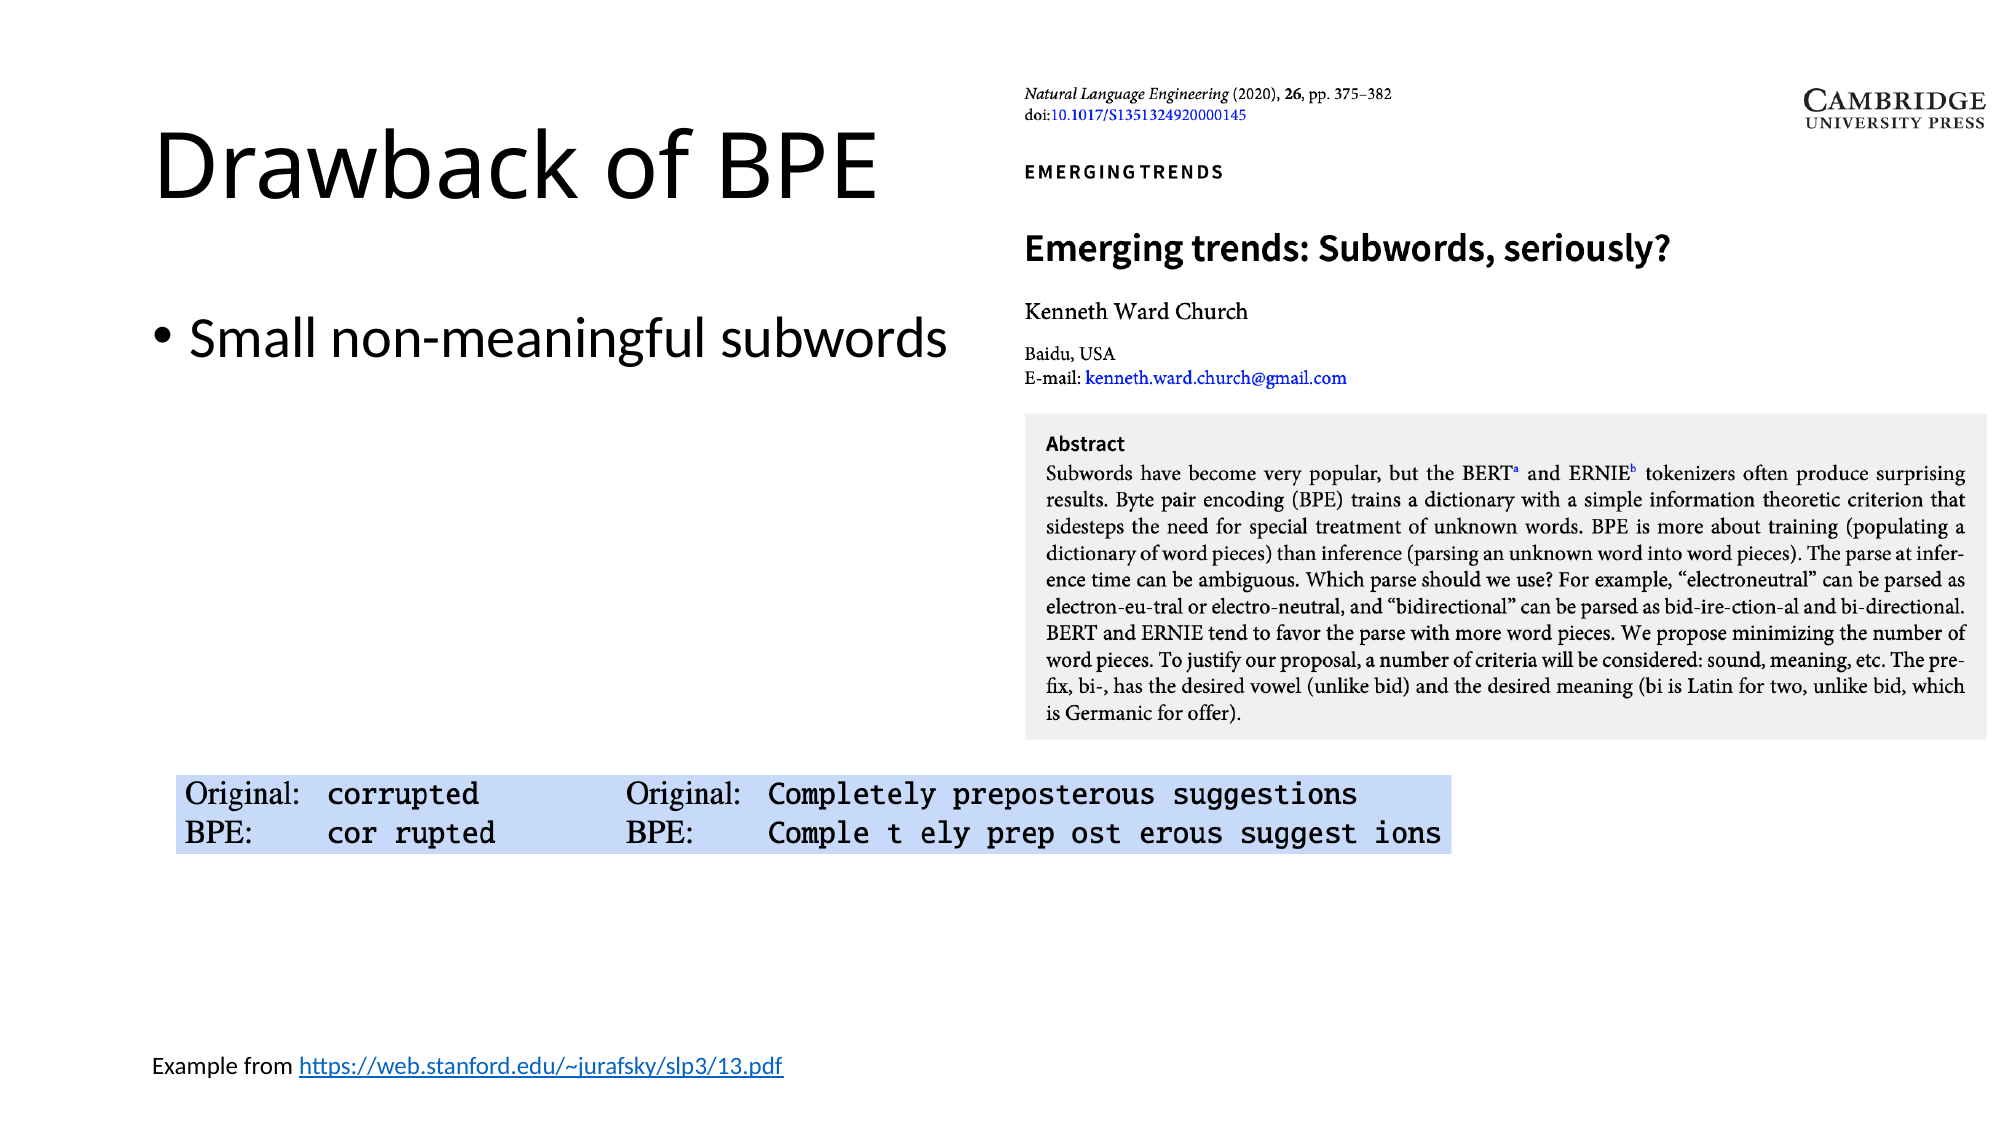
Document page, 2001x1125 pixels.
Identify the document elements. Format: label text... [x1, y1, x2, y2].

title Drawback of BPE [137, 59, 1863, 278]
picture [1020, 77, 2000, 753]
picture [176, 774, 1452, 854]
list Small non-meaningful subwords [137, 299, 1863, 1014]
text_box Example from https://web.stanford.edu/~jurafsky/slp3/13.pdf [137, 1042, 1356, 1088]
